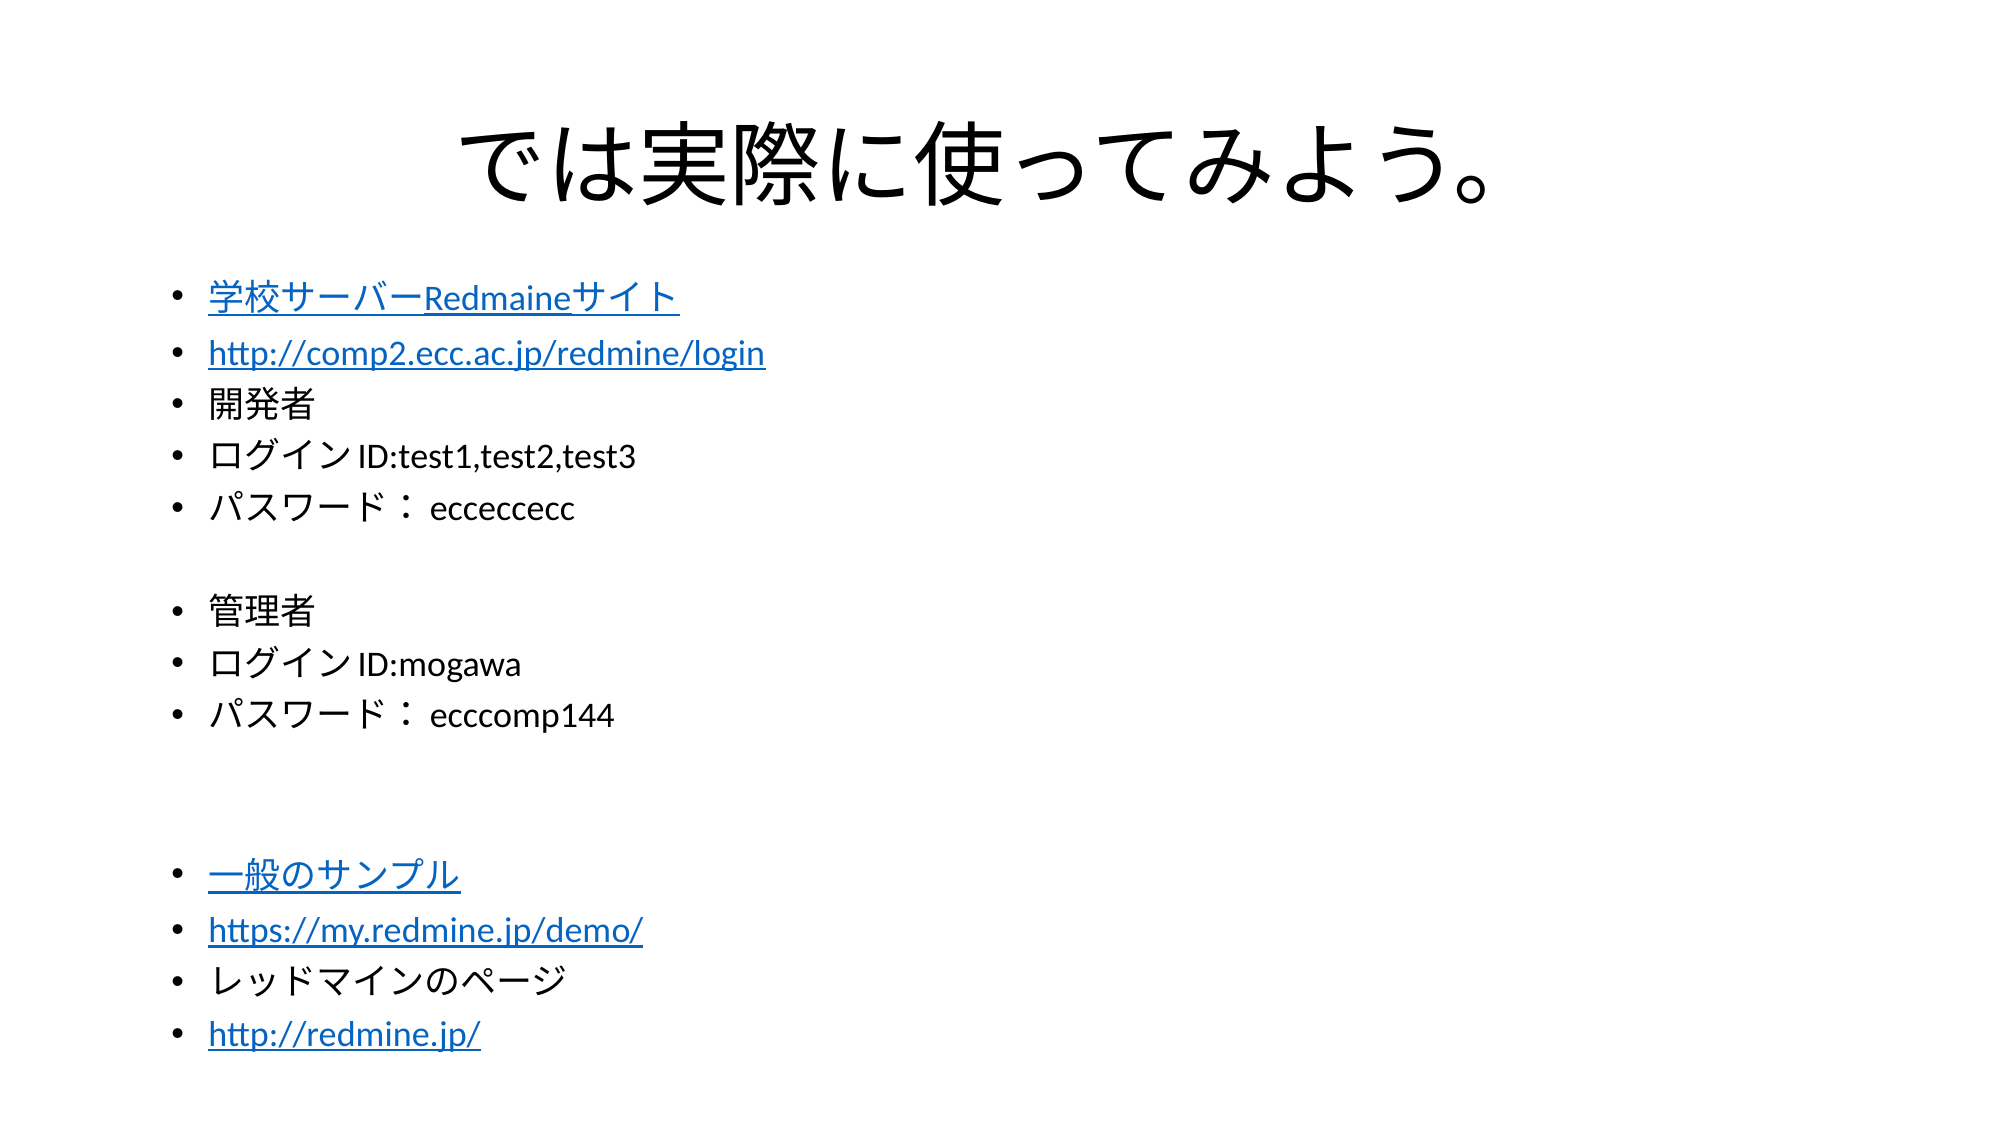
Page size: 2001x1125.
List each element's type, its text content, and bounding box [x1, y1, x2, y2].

list 学校サーバーRedmaineサイト http://comp2.ecc.ac.jp/redmine/login 開発者 ログインID:test1,test2,test3 パスワード：ecceccecc 管理者 ログインID:mogawa パスワード：ecccomp144 一般のサンプル https://my.redmine.jp/demo/ レッドマインのページ http://redmine.jp/ [156, 267, 1882, 1075]
title では実際に使ってみよう。 [137, 59, 1863, 278]
